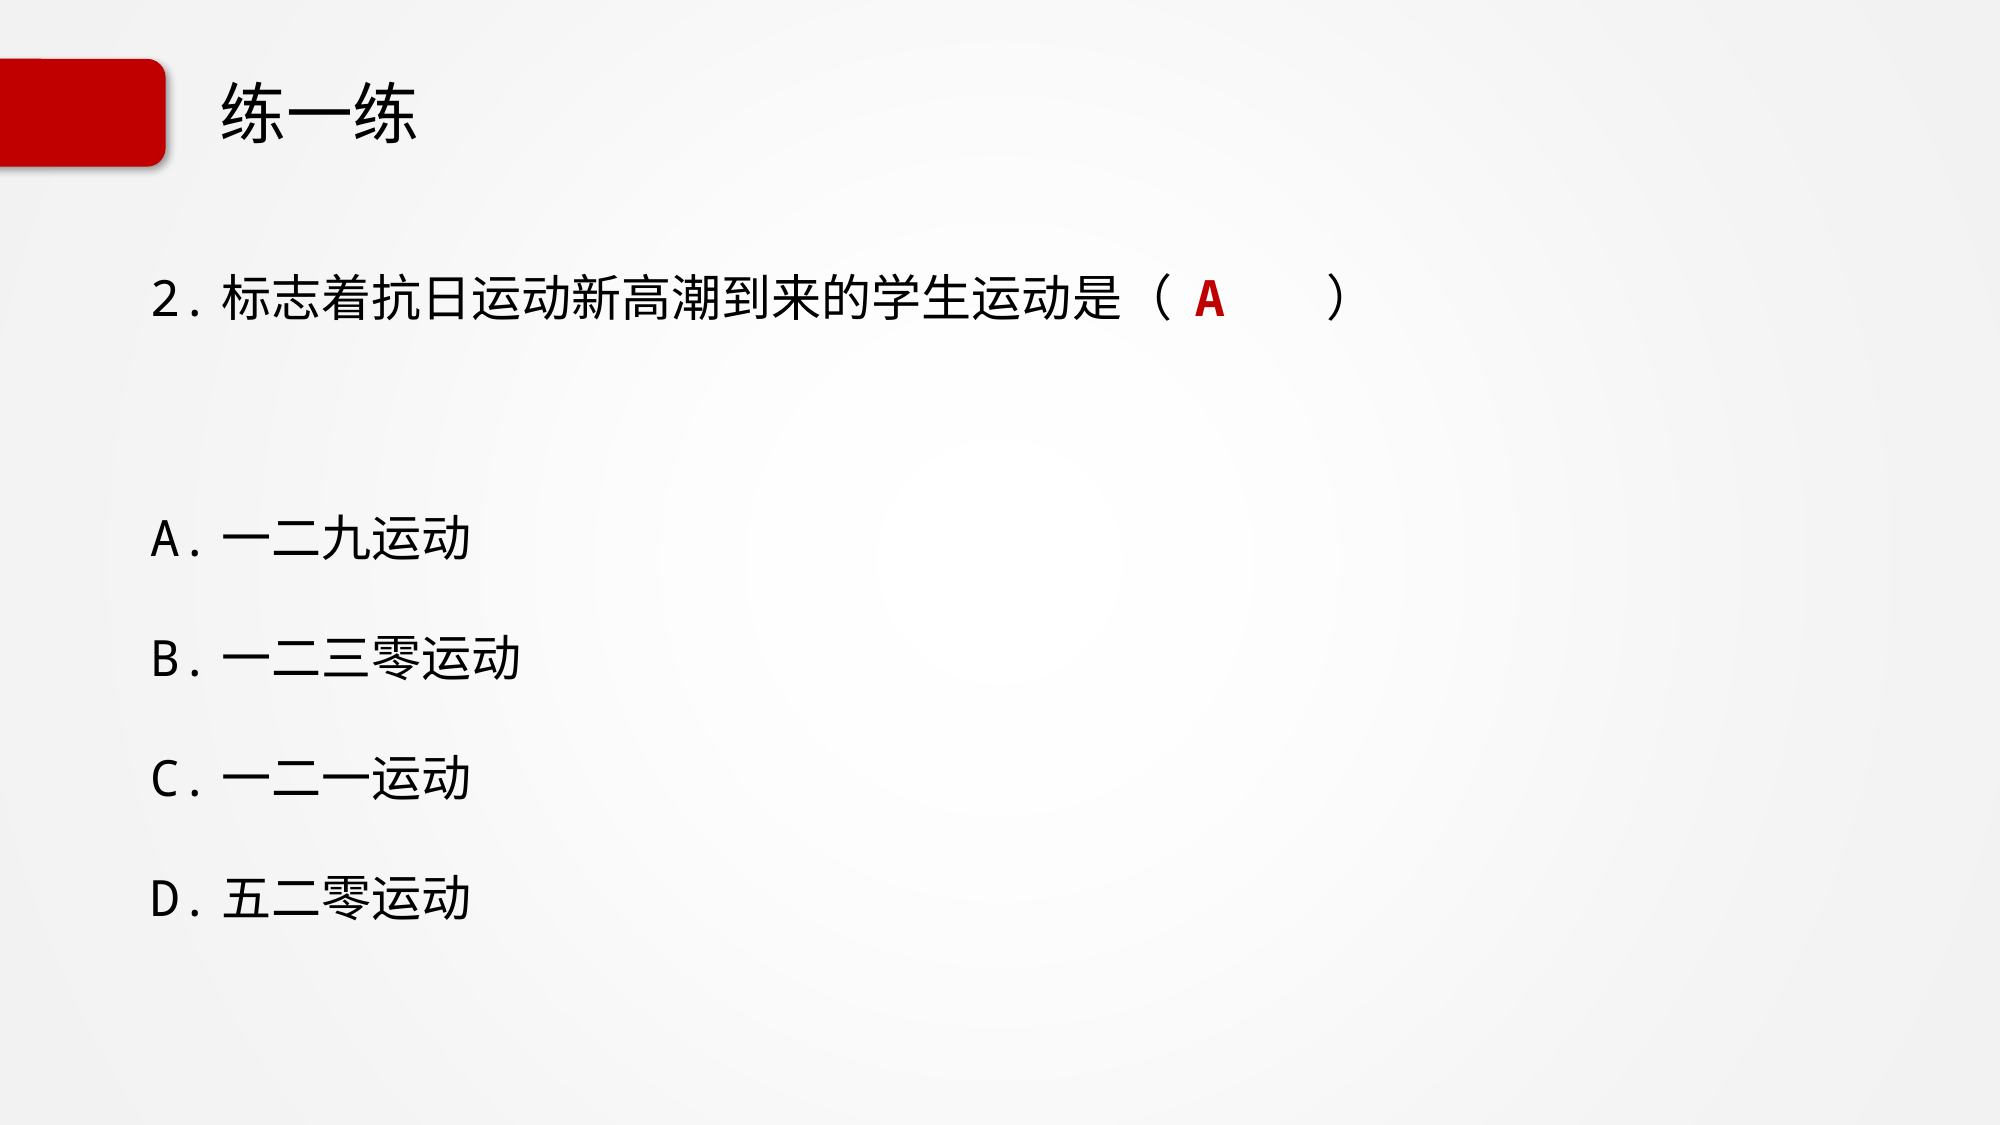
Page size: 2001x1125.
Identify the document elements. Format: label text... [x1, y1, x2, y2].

picture [0, 0, 2000, 1125]
title 练一练 [204, 72, 1877, 162]
text_box 2.标志着抗日运动新高潮到来的学生运动是（ A ） A.一二九运动 B.一二三零运动 C.一二一运动 D.五二零运动 [134, 259, 1877, 934]
